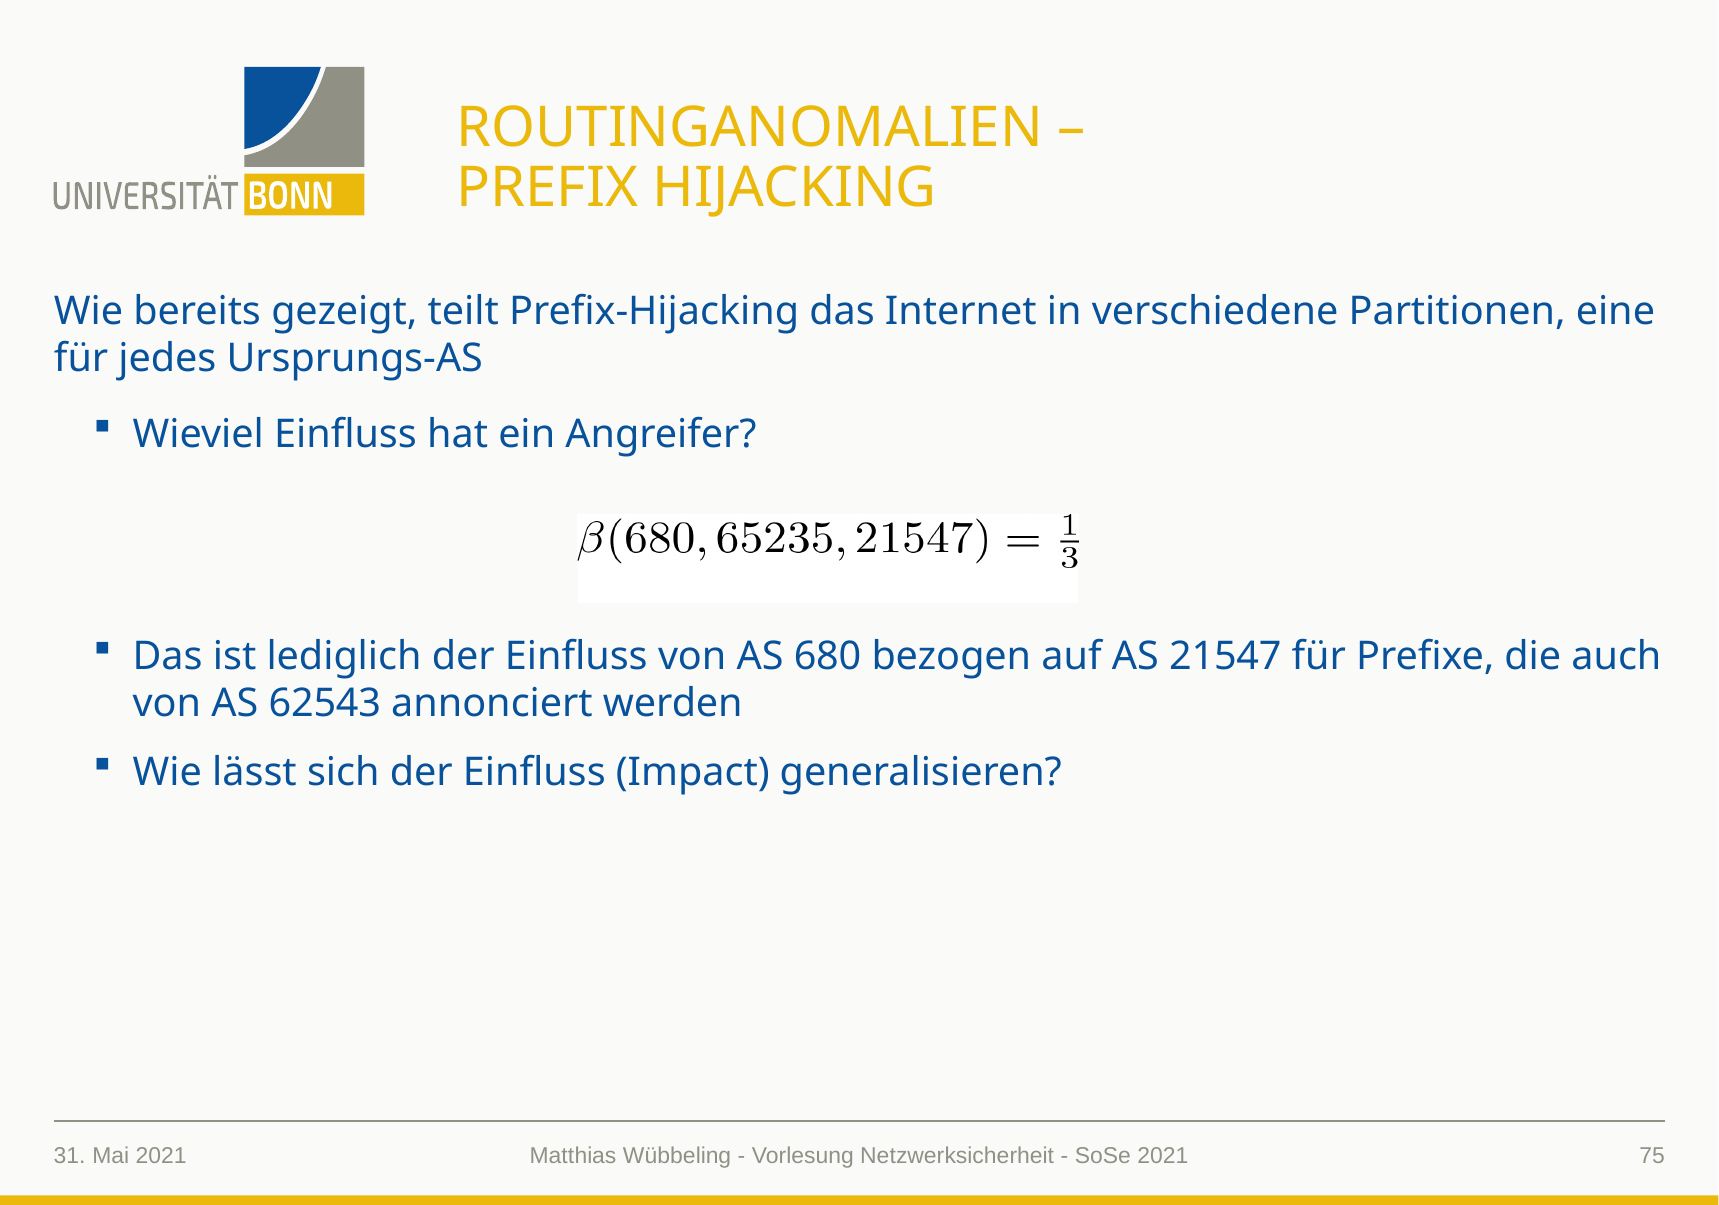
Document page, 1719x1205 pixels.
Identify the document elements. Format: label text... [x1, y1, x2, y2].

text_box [574, 509, 1081, 603]
footer Matthias Wübbeling - Vorlesung Netzwerksicherheit - SoSe 2021 [389, 1121, 1329, 1189]
slide_number 75 [1557, 1121, 1665, 1189]
slide_number 31. Mai 2021 [53, 1121, 215, 1189]
title RoutingAnomalien – Prefix Hijacking [456, 67, 1665, 218]
list Wie bereits gezeigt, teilt Prefix-Hijacking das Internet in verschiedene Partitionen, eine für jedes Ursprungs-AS Wieviel Einfluss hat ein Angreifer? Das ist lediglich der Einfluss von AS 680 bezogen auf AS 21547 für Prefixe, die auch von AS 62543 annonciert werden Wie lässt sich der Einfluss (Impact) generalisieren? [53, 284, 1665, 1055]
